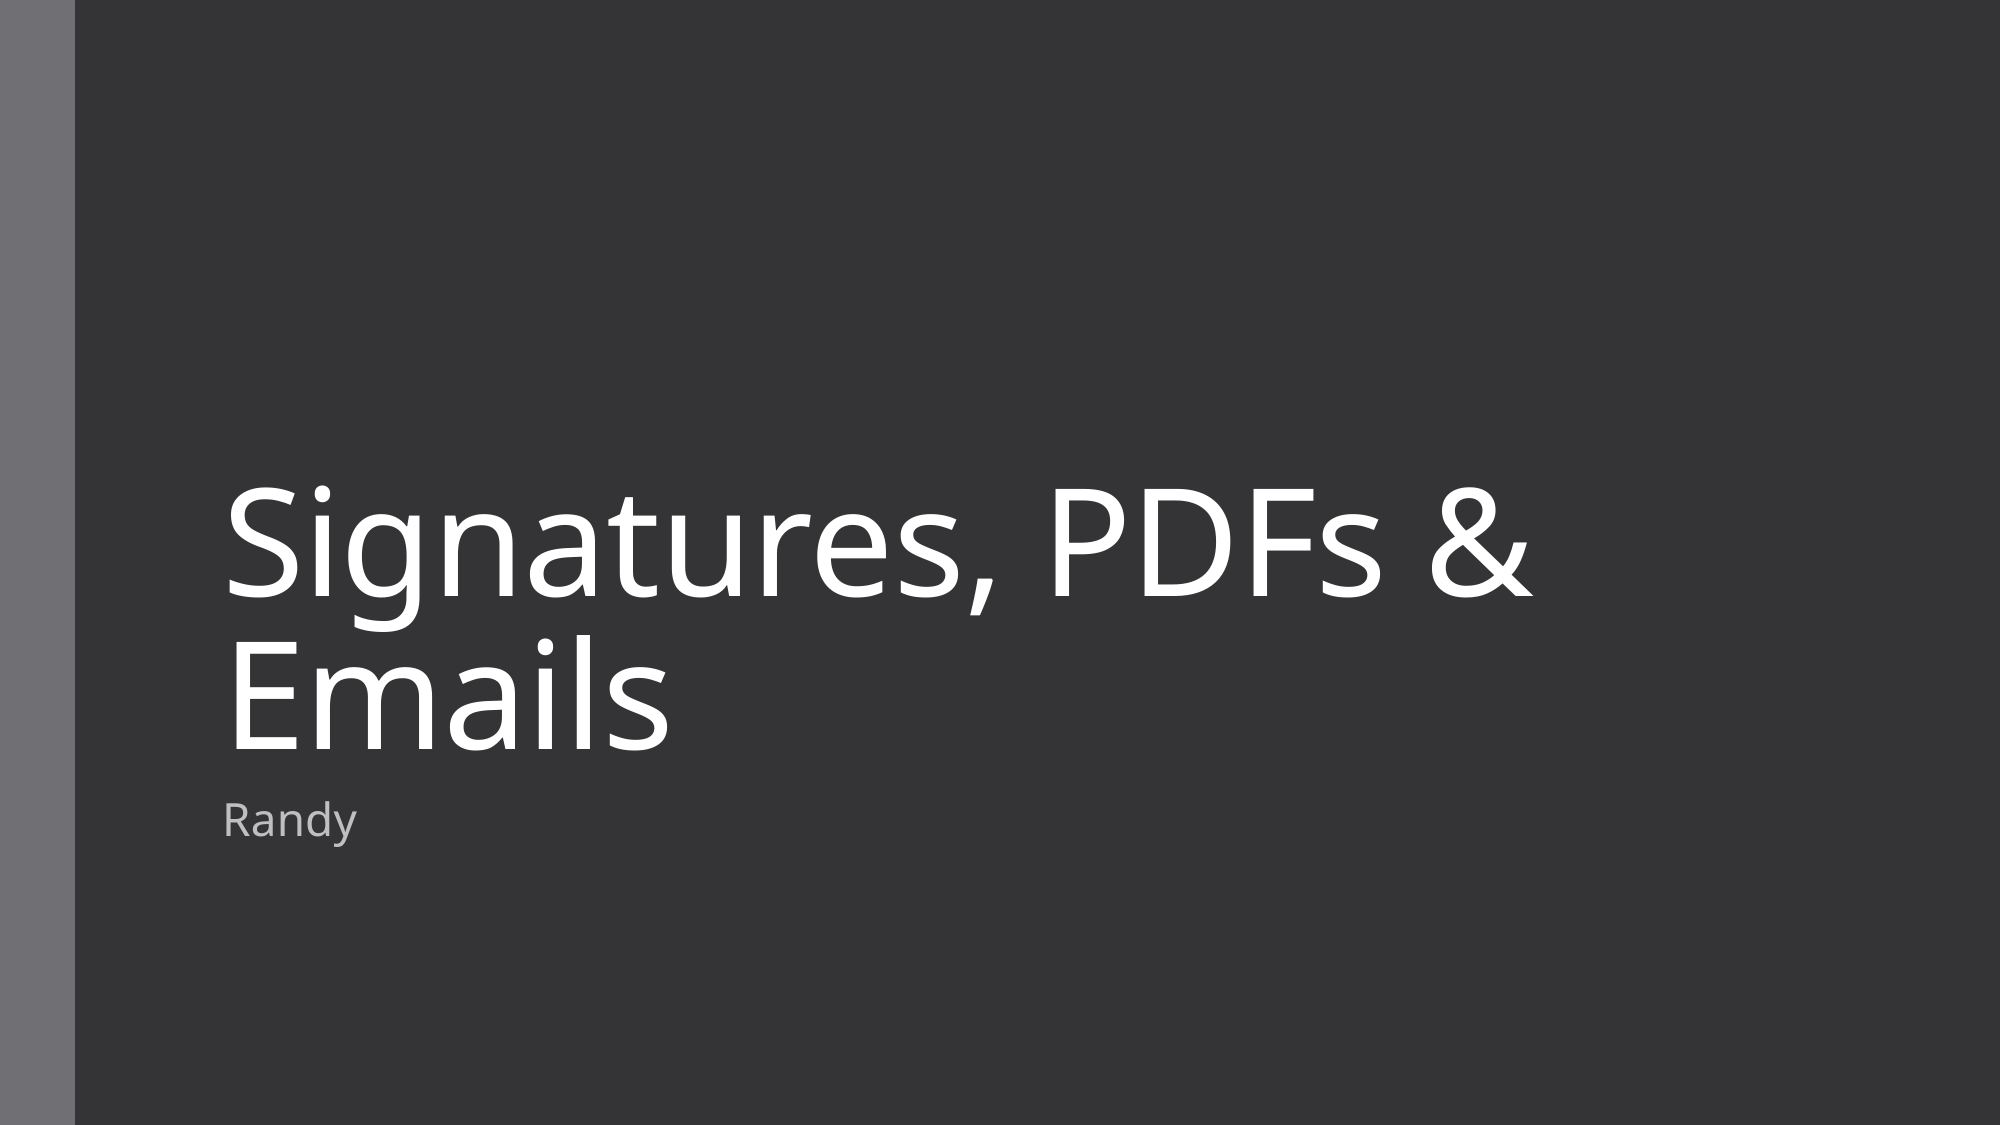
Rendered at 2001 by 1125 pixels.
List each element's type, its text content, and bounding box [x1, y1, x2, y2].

subtitle Randy [206, 787, 1752, 1065]
title Signatures, PDFs & Emails [206, 124, 1752, 787]
